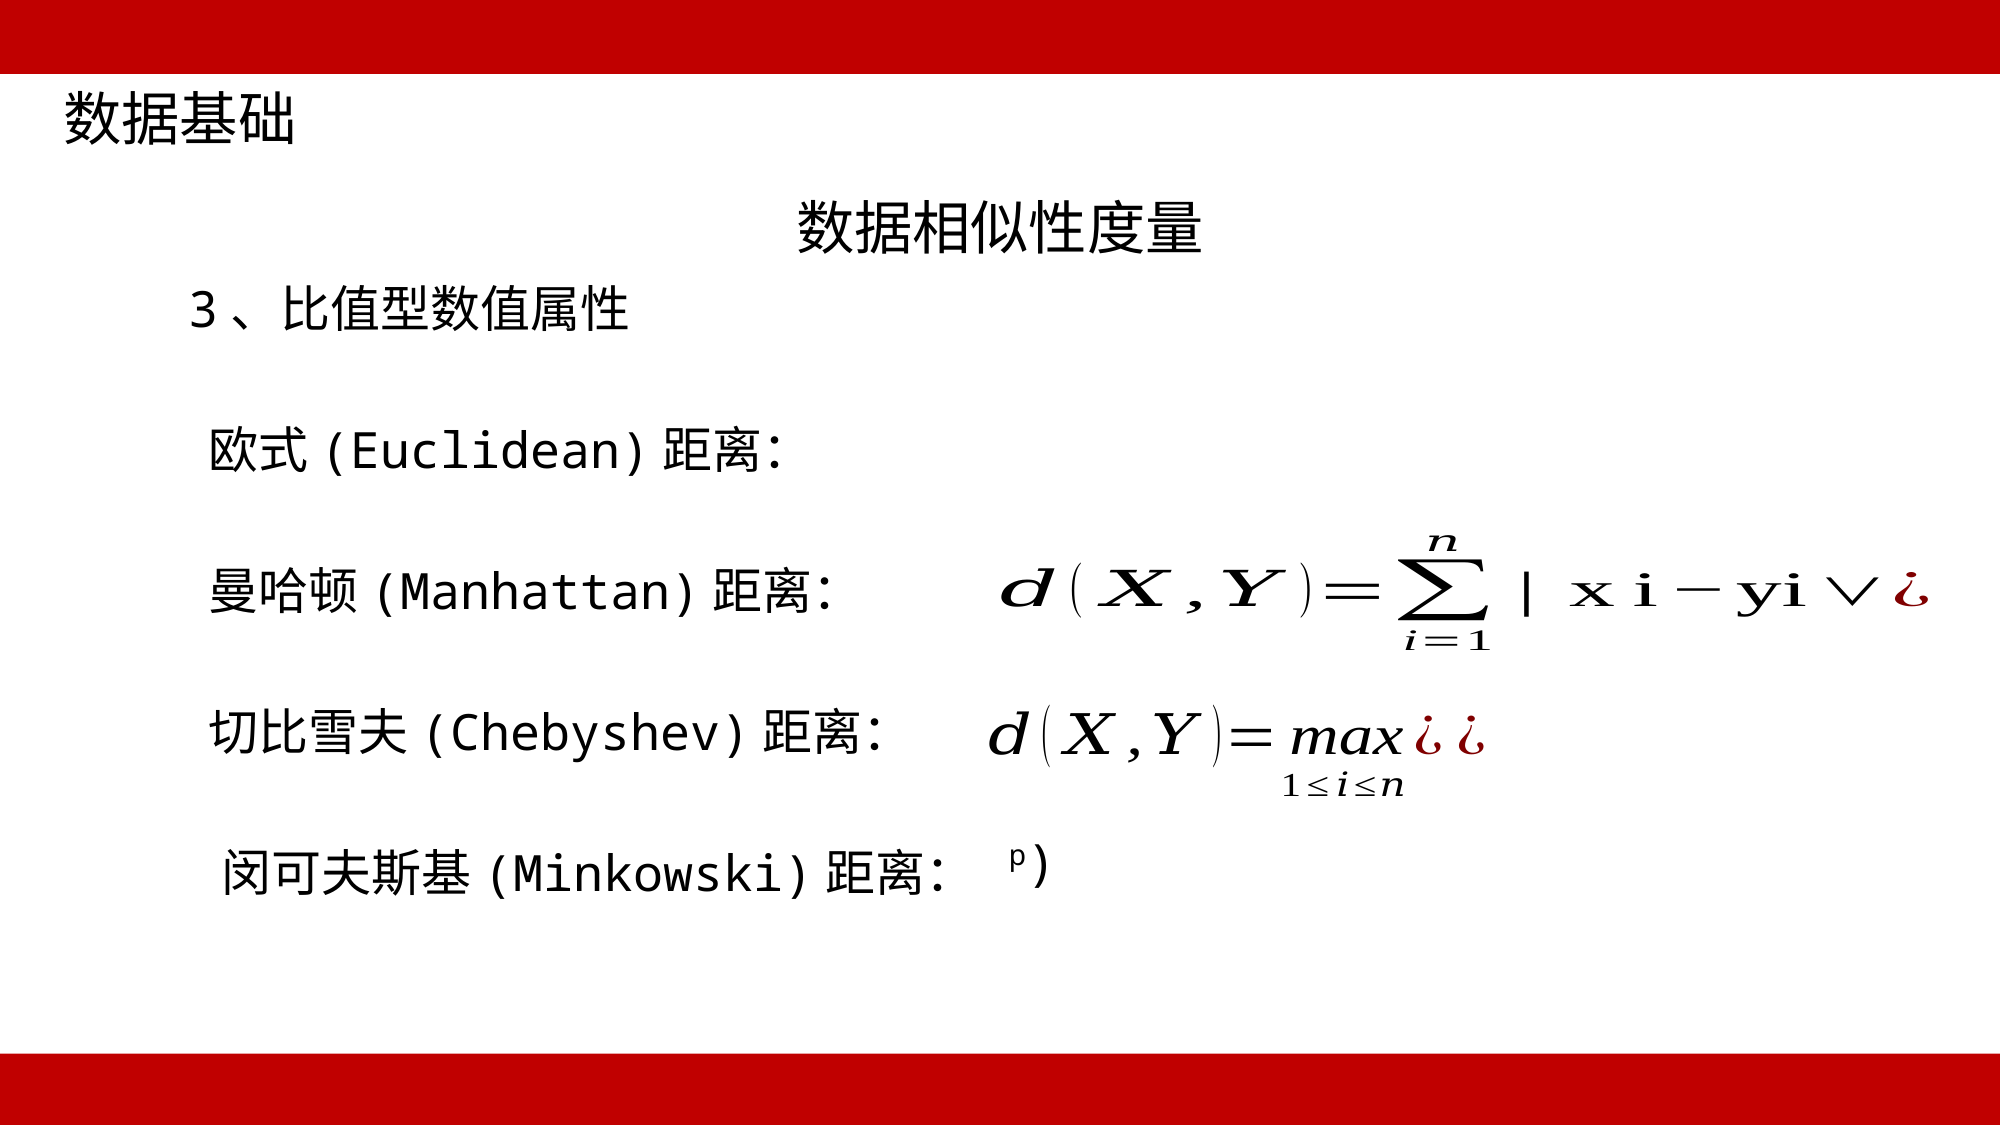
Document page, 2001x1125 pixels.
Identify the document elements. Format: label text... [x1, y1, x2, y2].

text_box 切比雪夫(Chebyshev)距离： [193, 692, 928, 768]
text_box [0, 0, 2000, 75]
text_box 欧式(Euclidean)距离： [193, 411, 827, 486]
text_box 数据基础 [48, 75, 312, 160]
text_box 3、比值型数值属性 [173, 270, 646, 345]
text_box 闵可夫斯基(Minkowski)距离： [206, 833, 991, 909]
text_box [0, 1053, 2000, 1125]
text_box 曼哈顿(Manhattan)距离： [193, 552, 877, 627]
text_box 数据相似性度量 [781, 184, 1219, 270]
